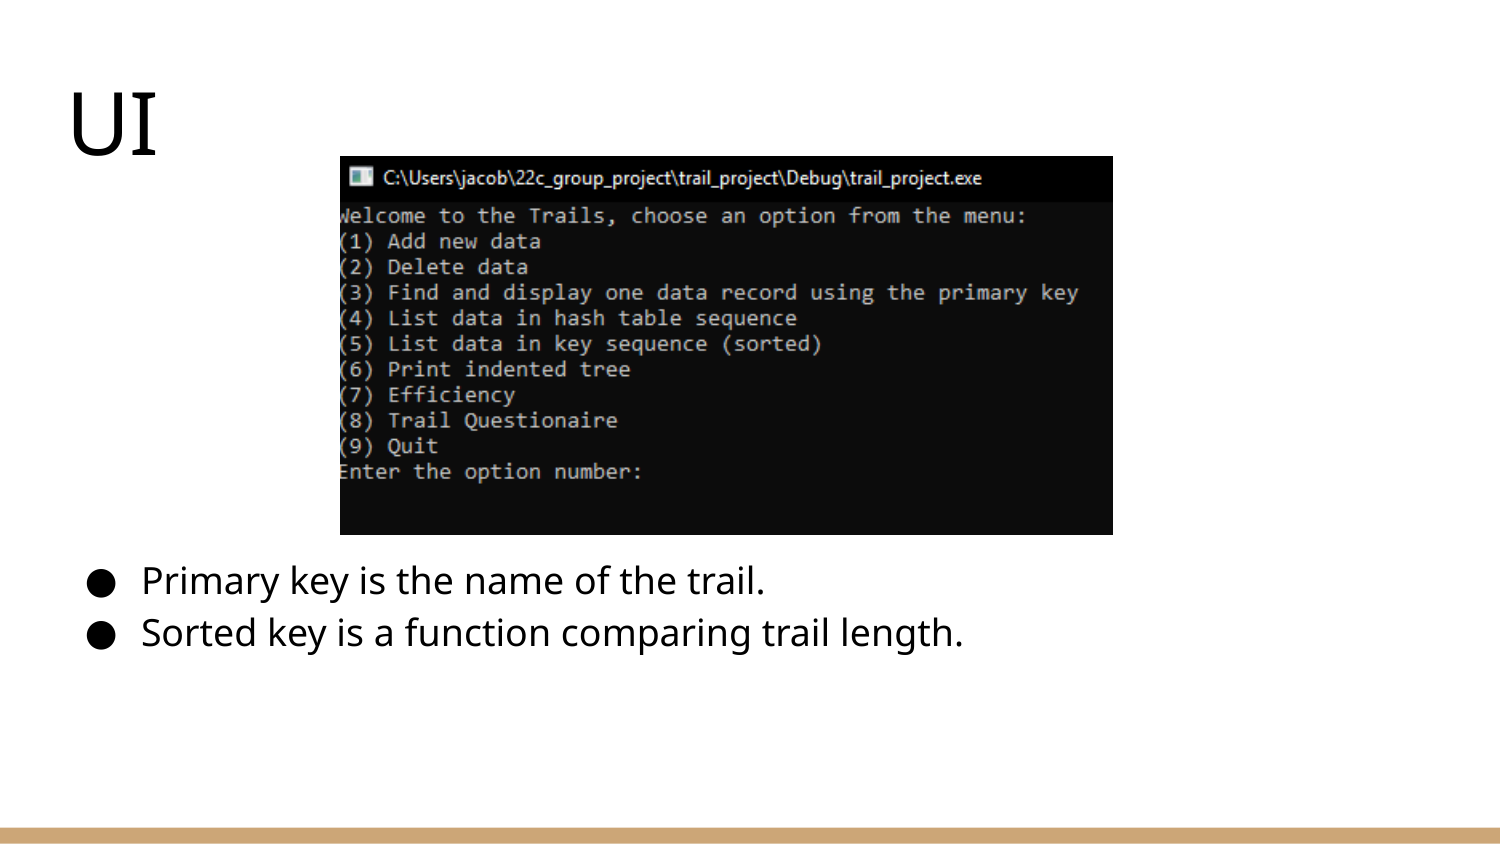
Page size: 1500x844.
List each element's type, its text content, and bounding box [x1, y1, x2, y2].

title UI [51, 51, 1449, 189]
list Primary key is the name of the trail. Sorted key is a function comparing trail length. [51, 534, 1449, 752]
picture [340, 155, 1113, 536]
